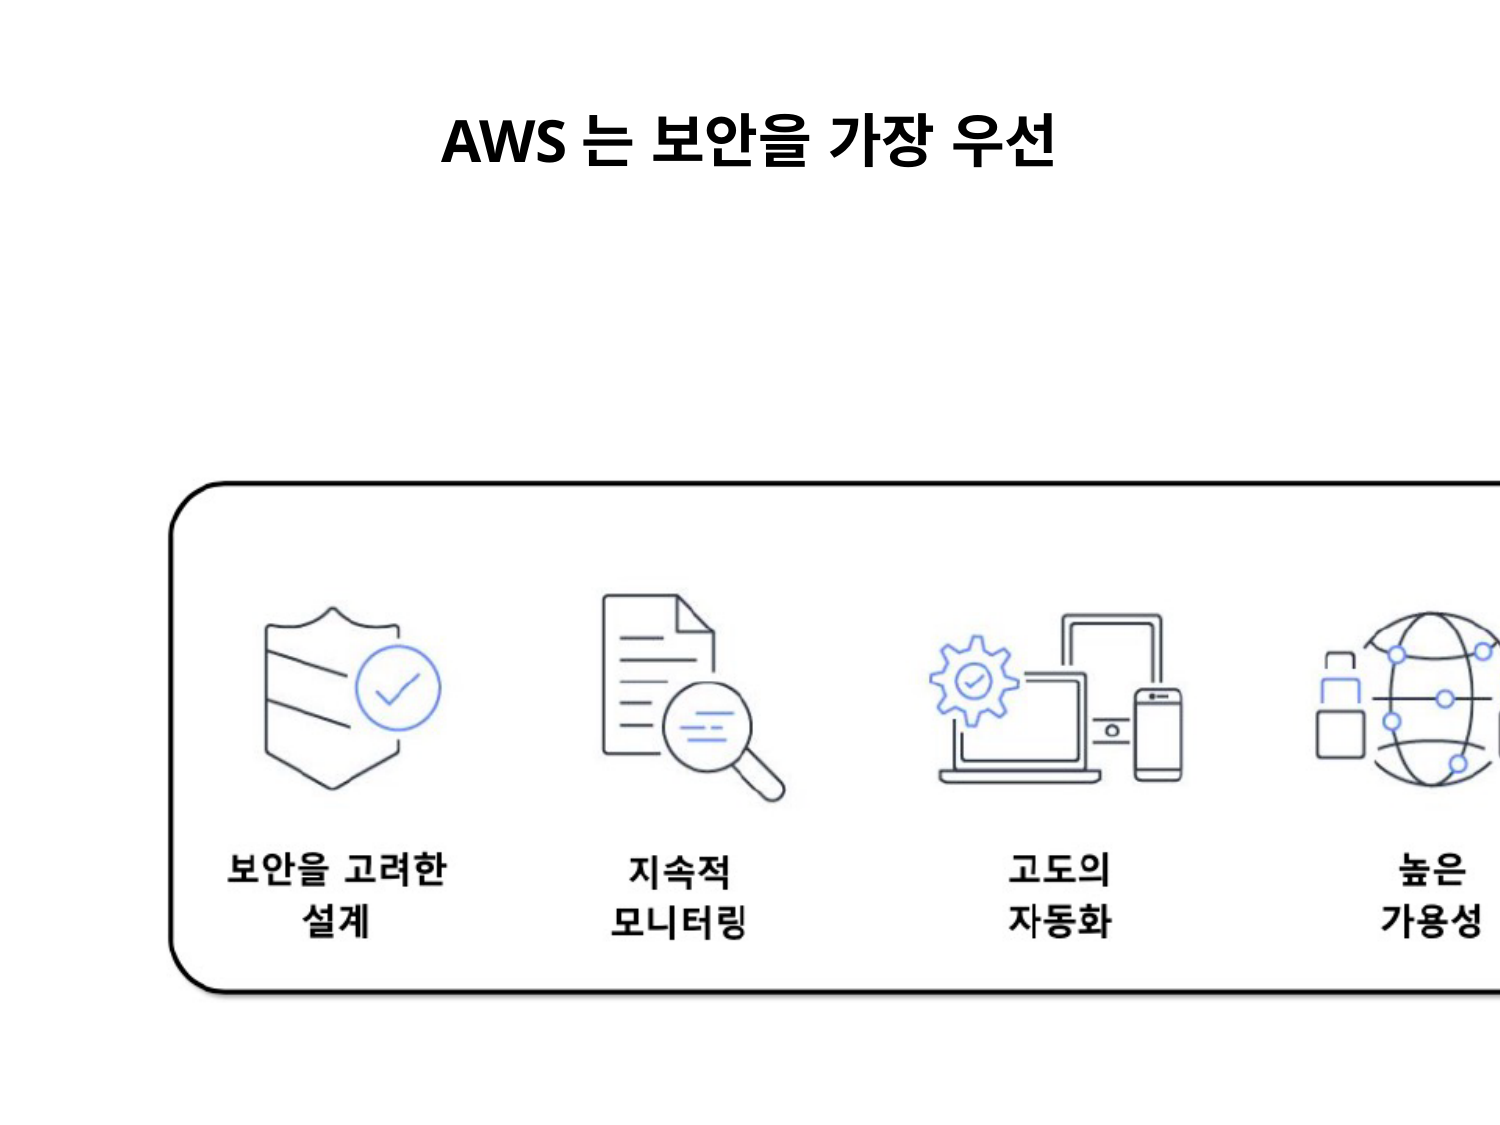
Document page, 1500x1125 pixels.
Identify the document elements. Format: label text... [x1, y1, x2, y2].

picture [159, 467, 1500, 1006]
title AWS는 보안을 가장 우선 [75, 45, 1425, 233]
